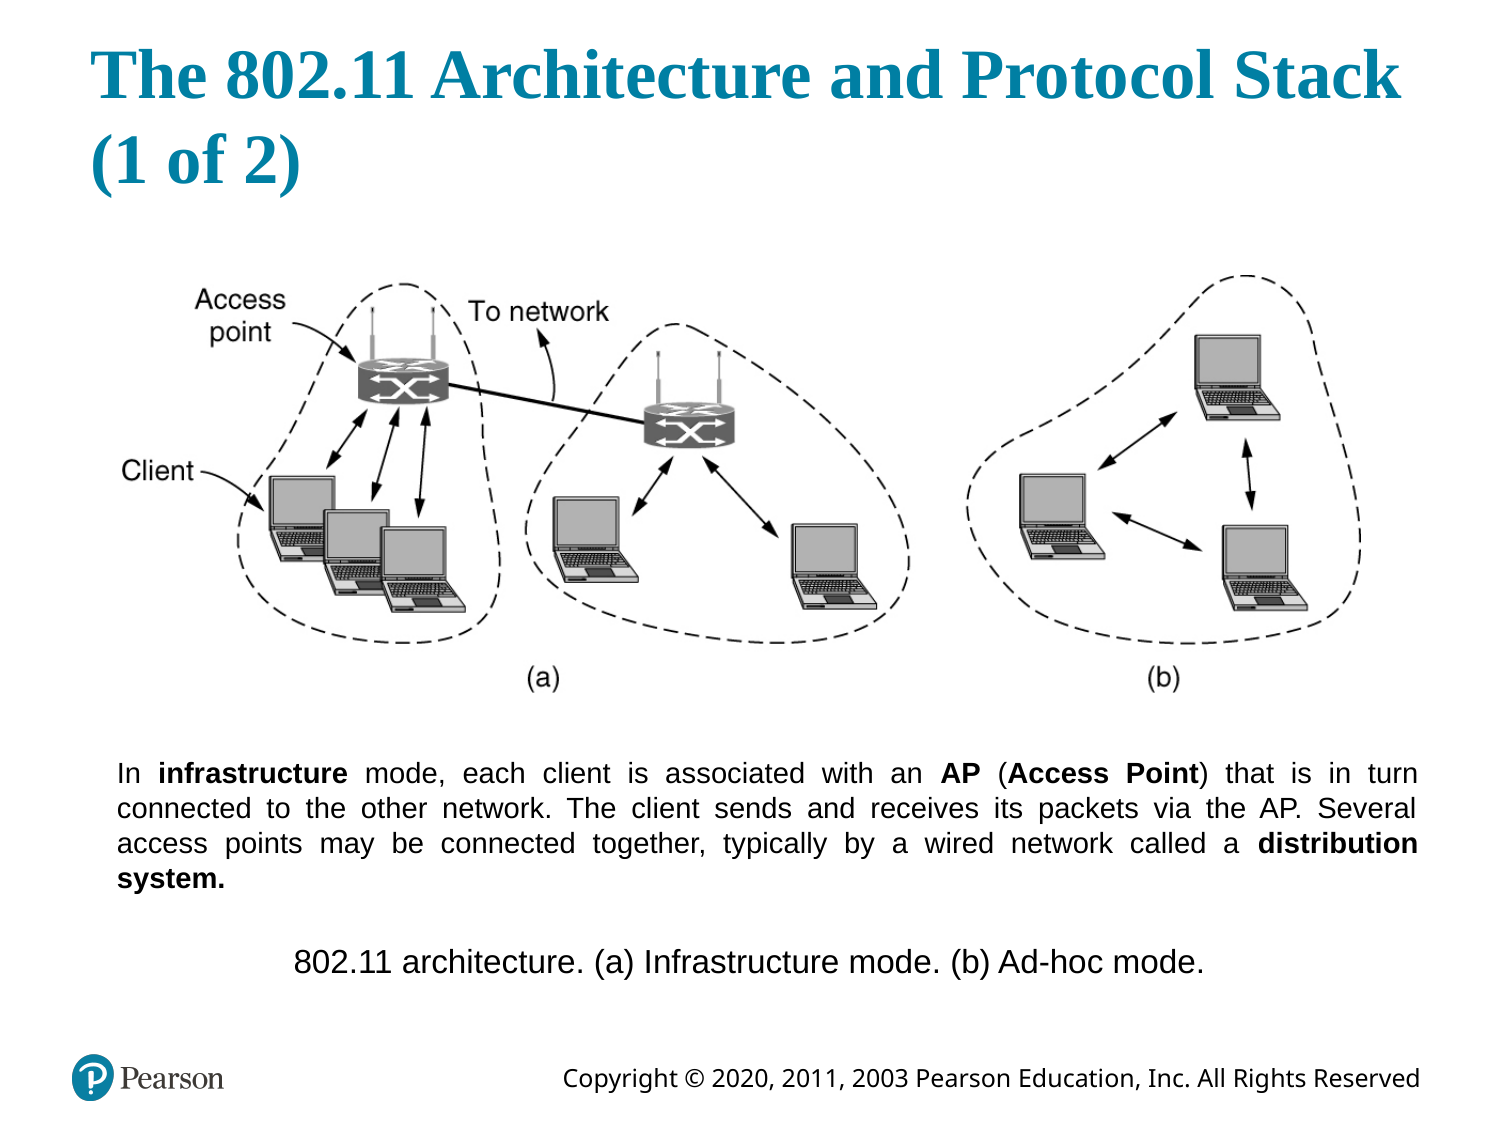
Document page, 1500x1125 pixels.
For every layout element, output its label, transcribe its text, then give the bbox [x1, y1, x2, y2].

title The 802.11 Architecture and Protocol Stack (1 of 2) [75, 37, 1425, 213]
picture [121, 275, 1361, 693]
text_box In infrastructure mode, each client is associated with an AP (Access Point) that is in turn connected to the other network. The client sends and receives its packets via the AP. Several access points may be connected together, typically by a wired network called a distribution system. [102, 747, 1434, 902]
picture [72, 1054, 88, 1070]
picture [72, 1087, 83, 1101]
list 802.11 architecture. (a) Infrastructure mode. (b) Ad-hoc mode. [75, 828, 1425, 996]
picture [98, 1054, 224, 1101]
picture [80, 1063, 106, 1088]
